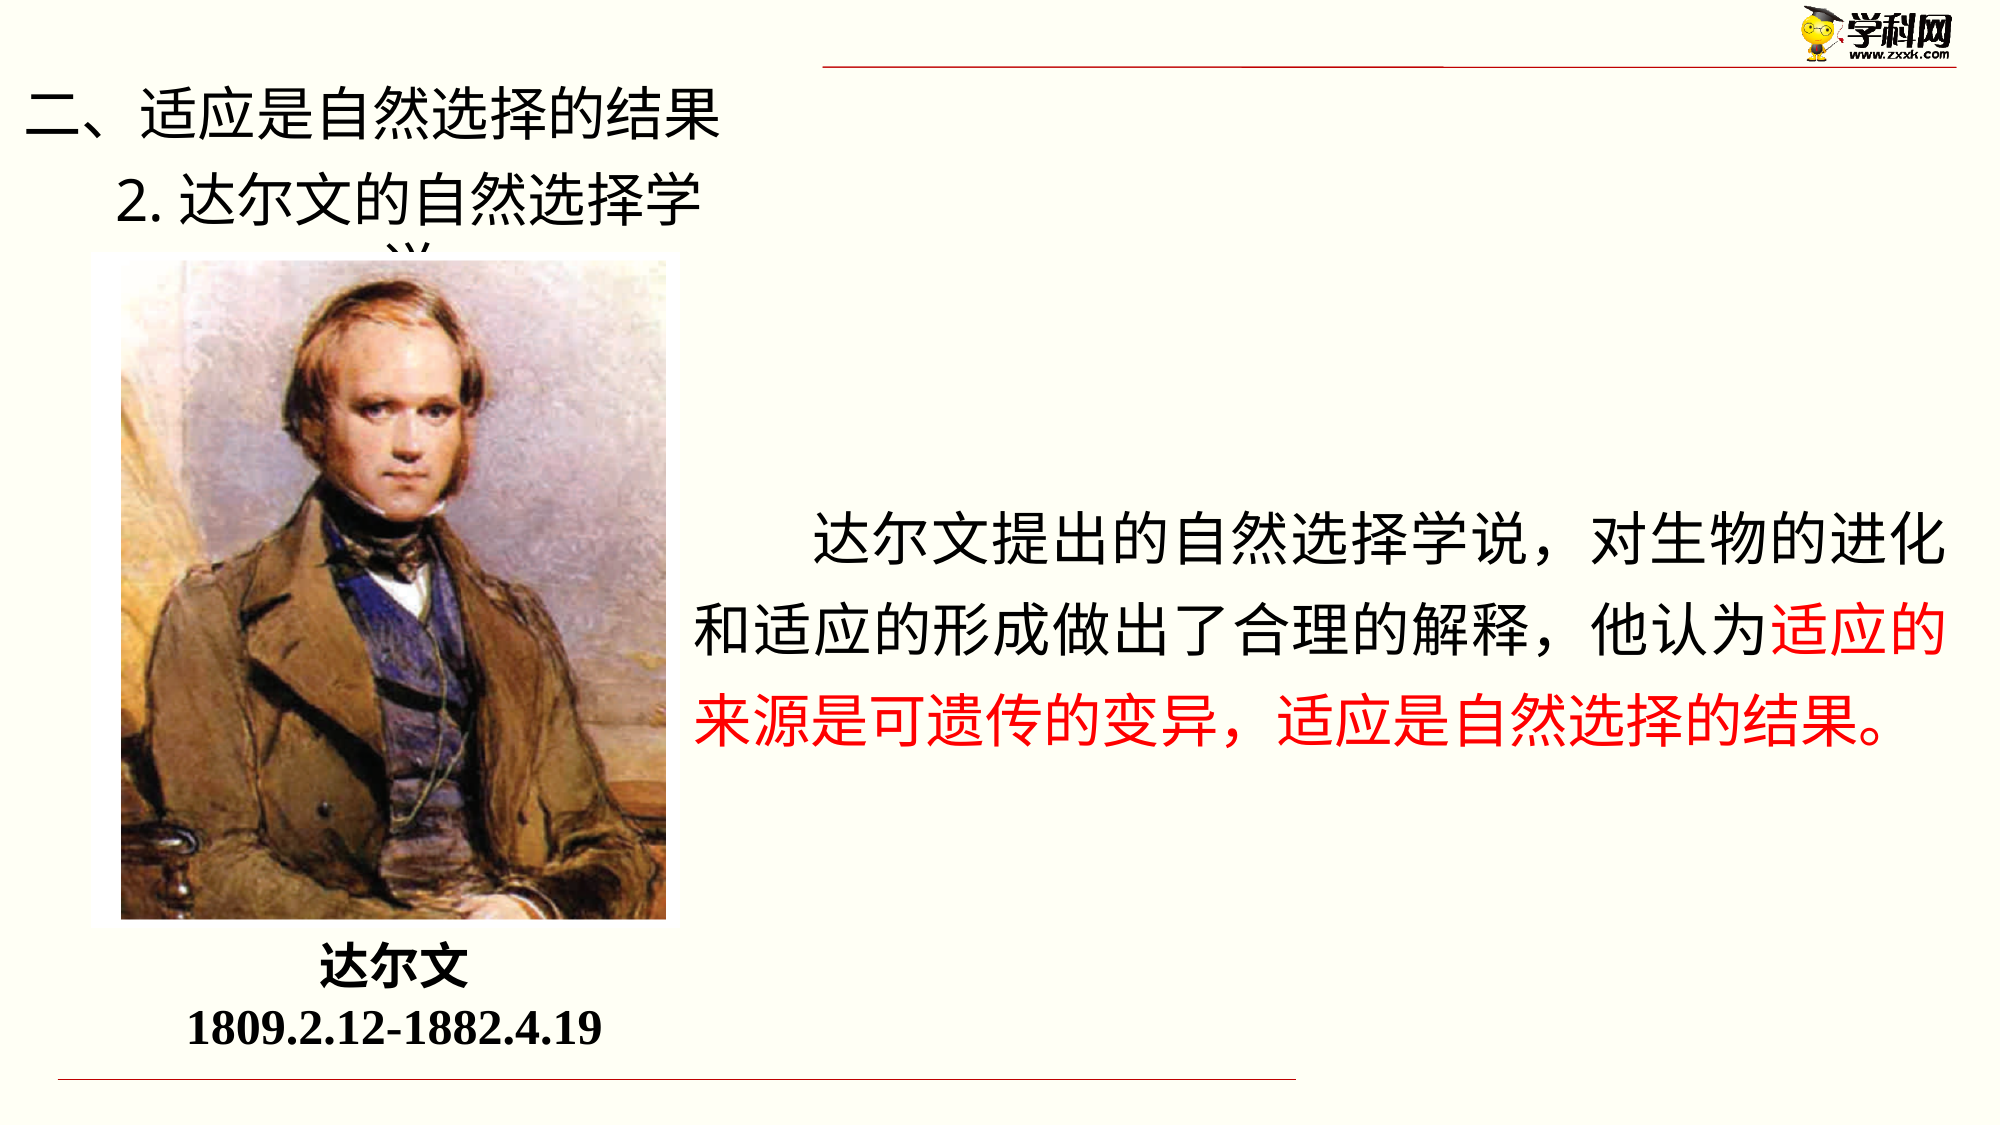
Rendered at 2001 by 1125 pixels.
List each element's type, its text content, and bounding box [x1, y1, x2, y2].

text_box 达尔文提出的自然选择学说，对生物的进化和适应的形成做出了合理的解释，他认为适应的来源是可遗传的变异，适应是自然选择的结果。 [680, 473, 1963, 762]
text_box 二、适应是自然选择的结果 [8, 69, 894, 155]
text_box 达尔文 1809.2.12-1882.4.19 [124, 928, 664, 1063]
picture [91, 252, 680, 928]
picture [1798, 0, 1957, 68]
text_box 2.达尔文的自然选择学说 [77, 155, 741, 311]
